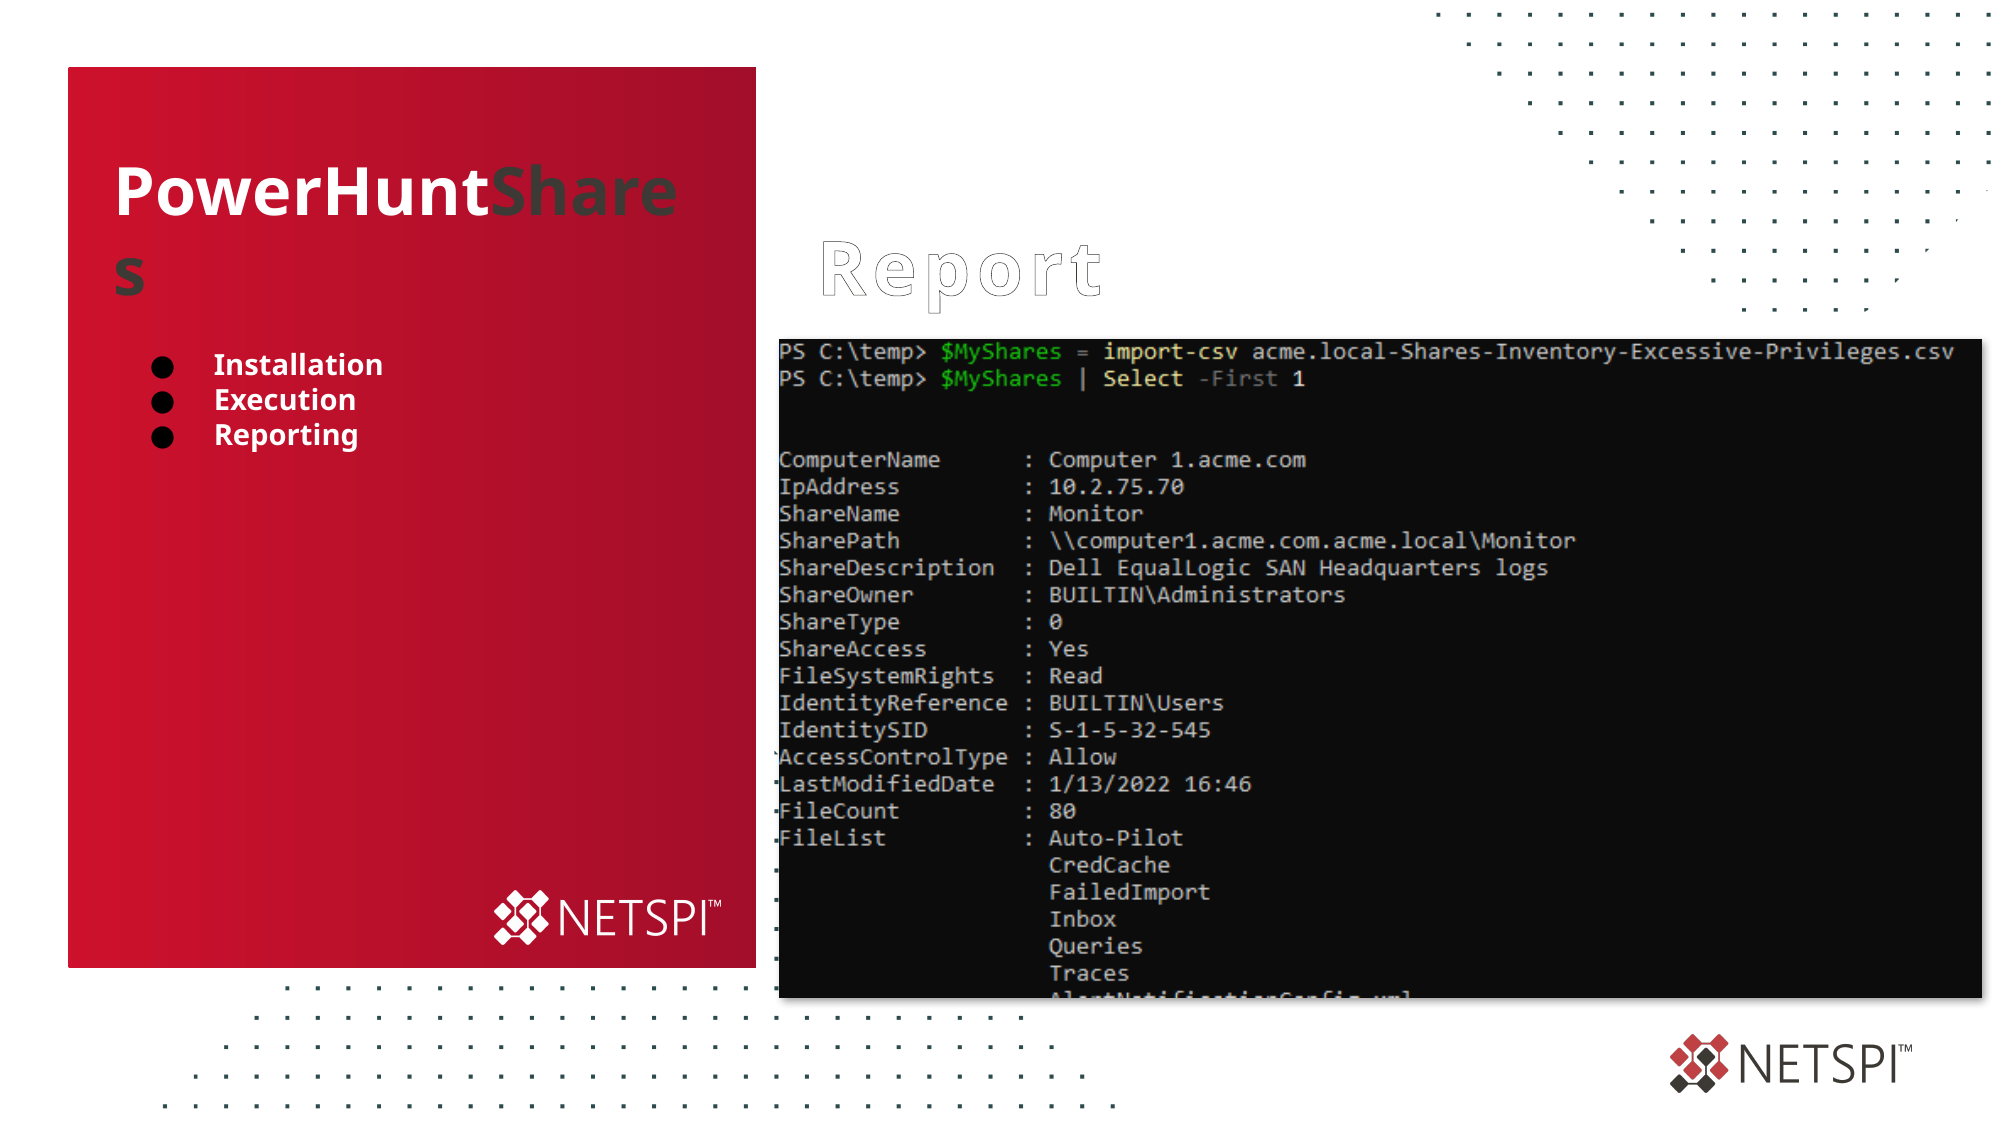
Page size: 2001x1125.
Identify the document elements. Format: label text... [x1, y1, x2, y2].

picture [1222, 0, 2001, 312]
title PowerHuntShares [68, 133, 756, 312]
picture [494, 889, 721, 945]
picture [1670, 1034, 1912, 1093]
picture [71, 338, 1982, 1125]
list Installation Execution Reporting [68, 331, 815, 939]
text_box Report [802, 212, 1982, 318]
